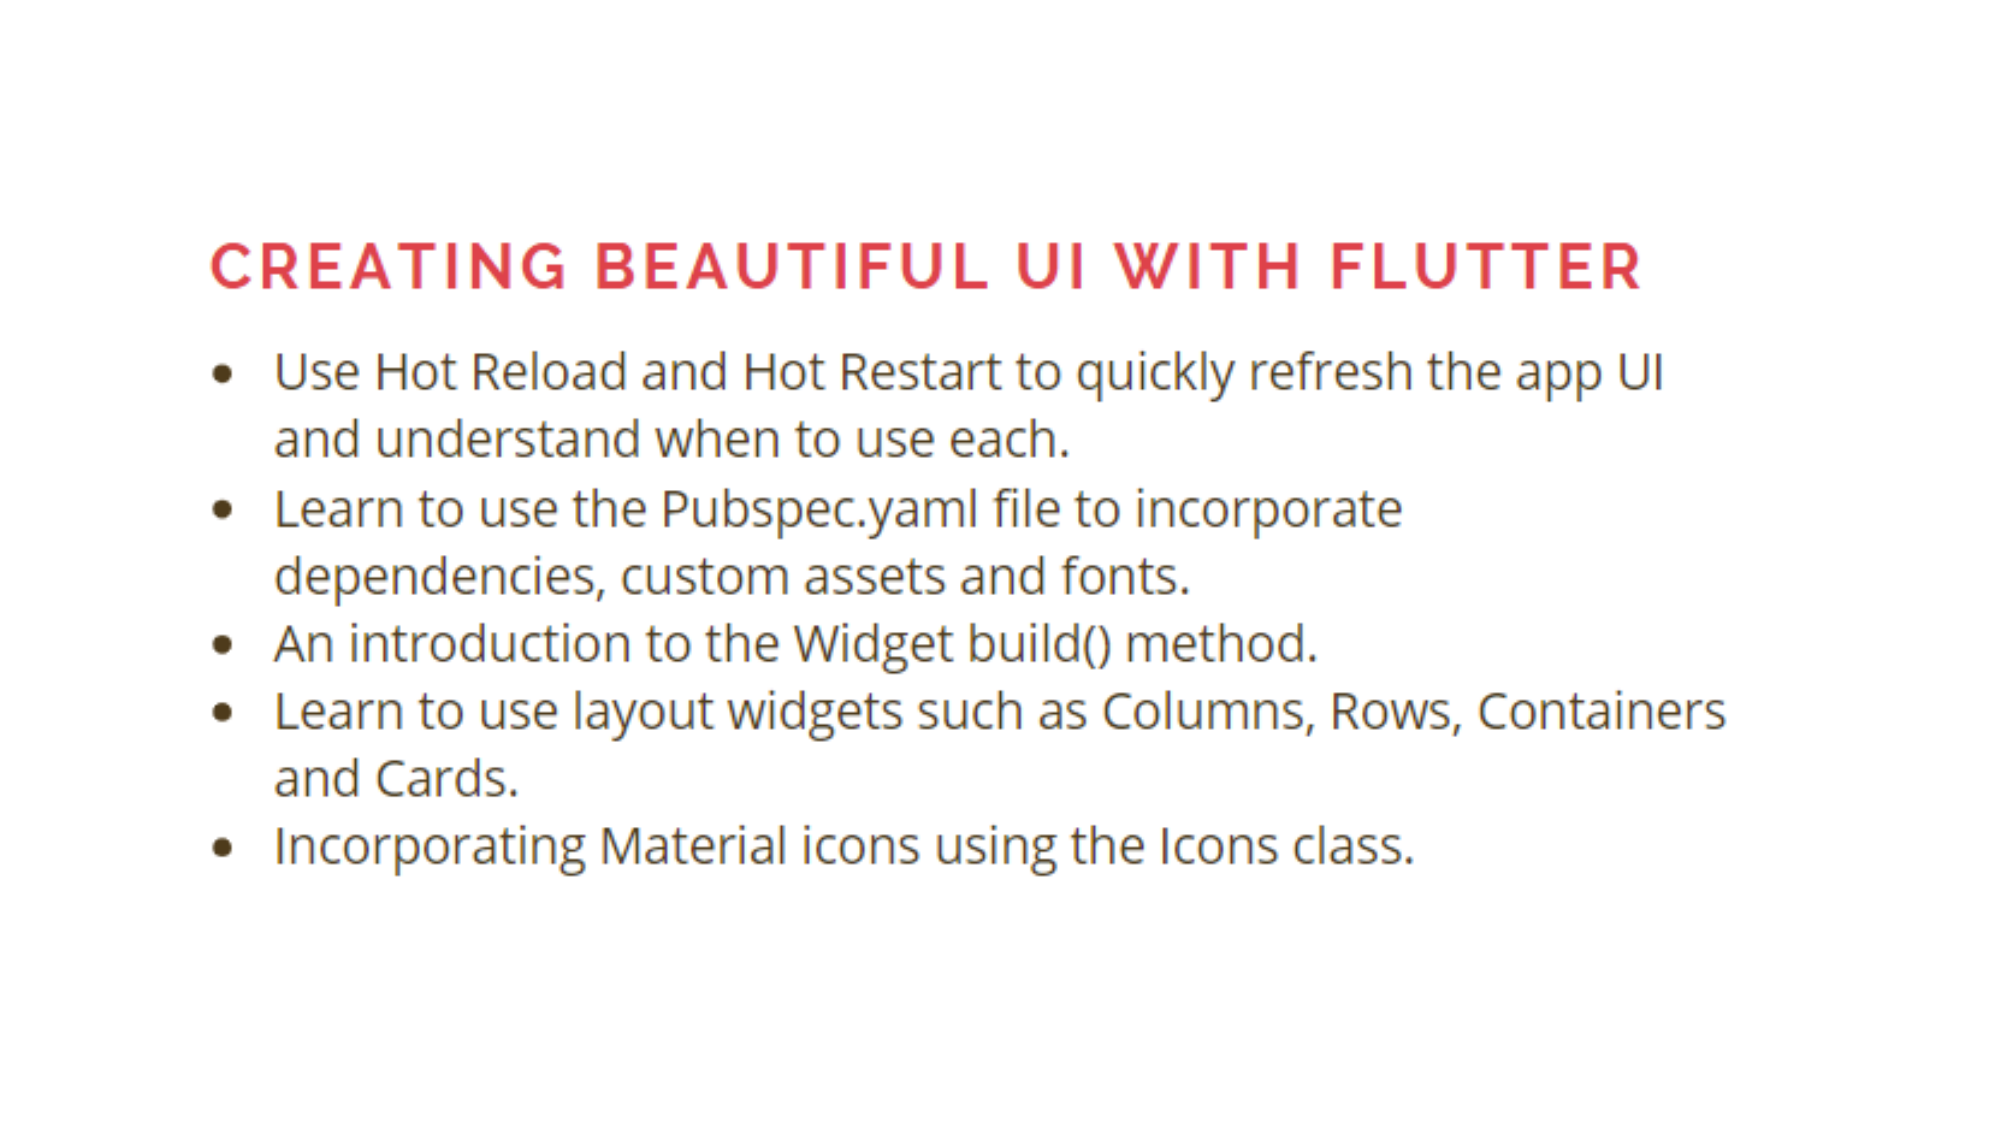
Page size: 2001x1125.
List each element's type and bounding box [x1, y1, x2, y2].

picture [124, 181, 1876, 944]
